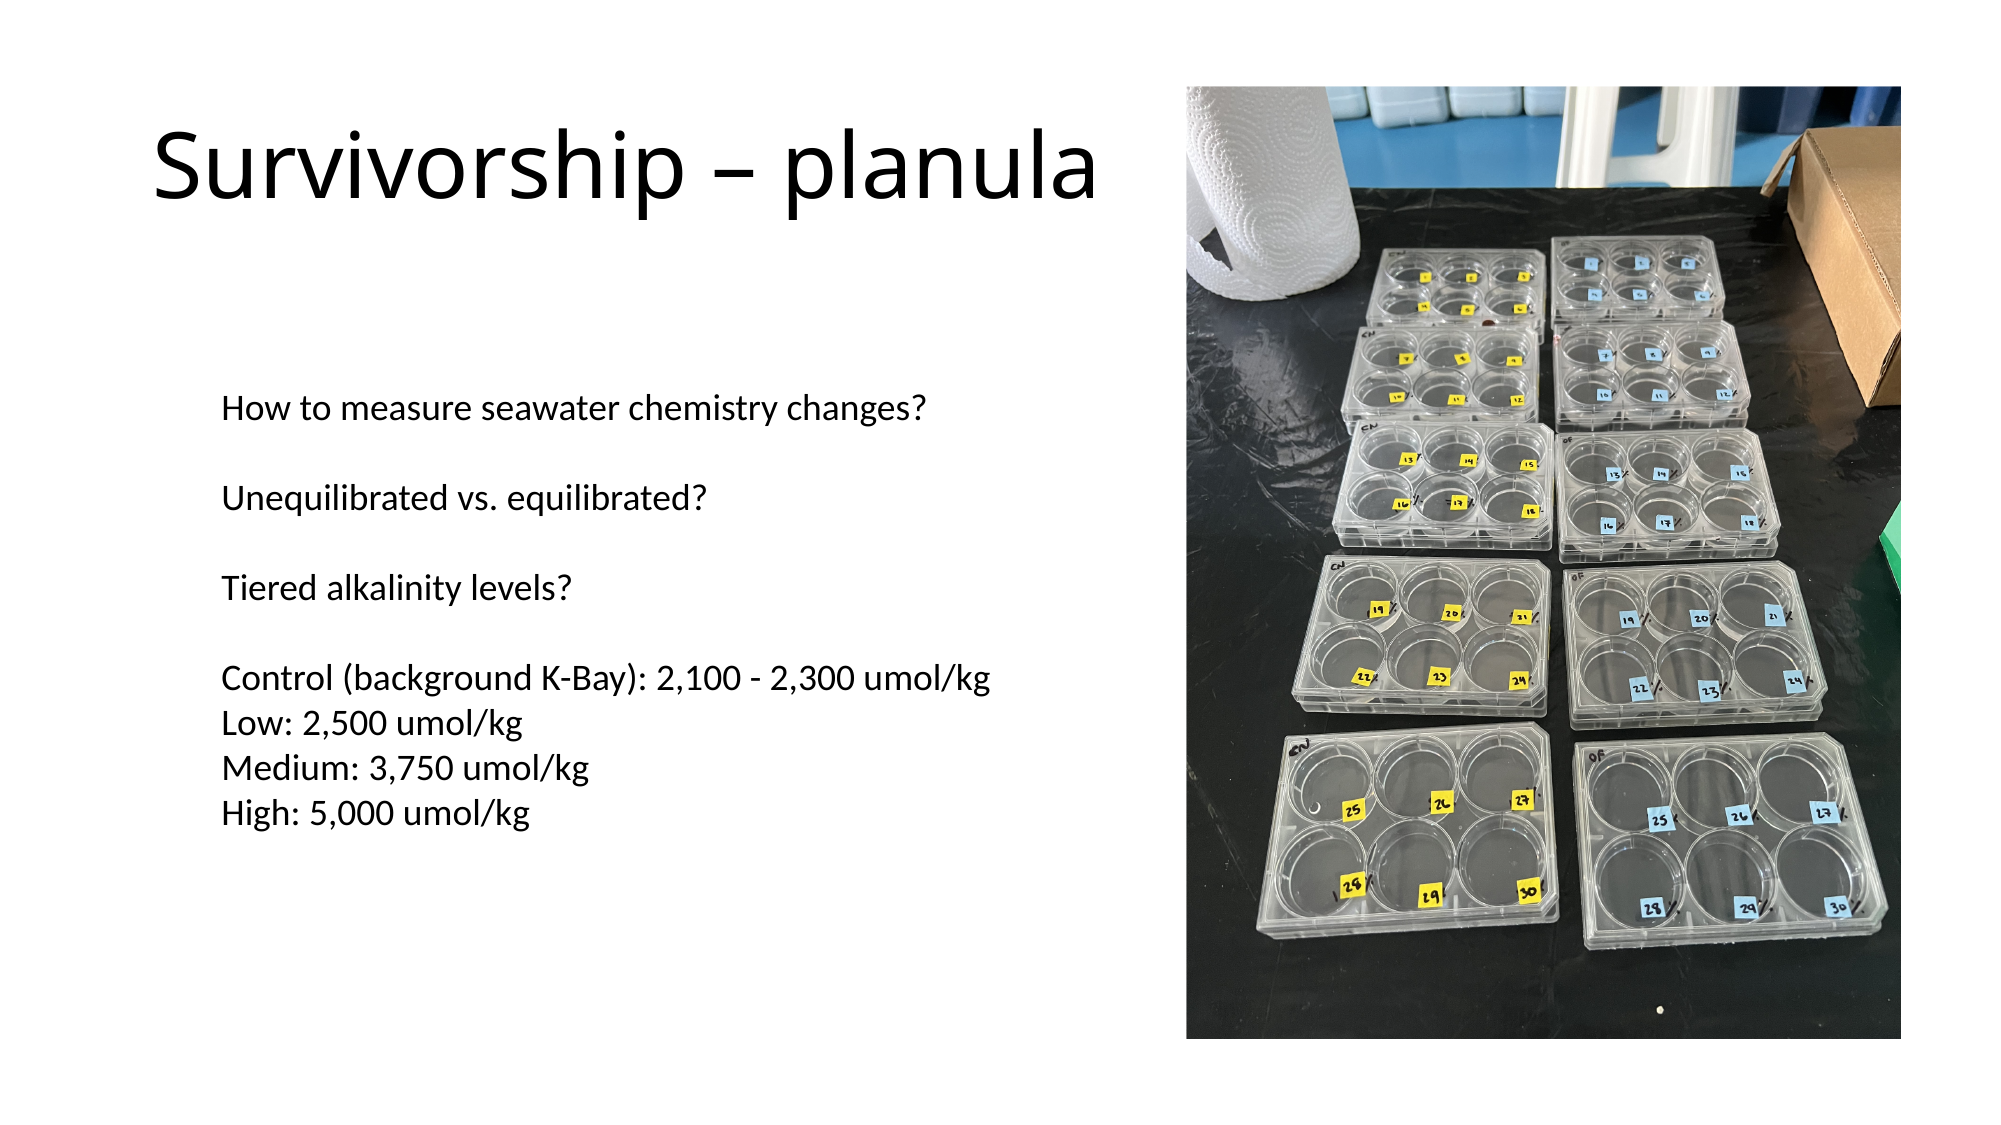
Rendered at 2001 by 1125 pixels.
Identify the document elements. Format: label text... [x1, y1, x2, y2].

text_box How to measure seawater chemistry changes? Unequilibrated vs. equilibrated? Tiered alkalinity levels? Control (background K-Bay): 2,100 - 2,300 umol/kg Low: 2,500 umol/kg Medium: 3,750 umol/kg High: 5,000 umol/kg [206, 375, 1007, 931]
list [1067, 205, 2000, 920]
picture [1187, 87, 1901, 205]
picture [1187, 920, 1901, 1038]
title Survivorship – planula [137, 59, 1863, 278]
